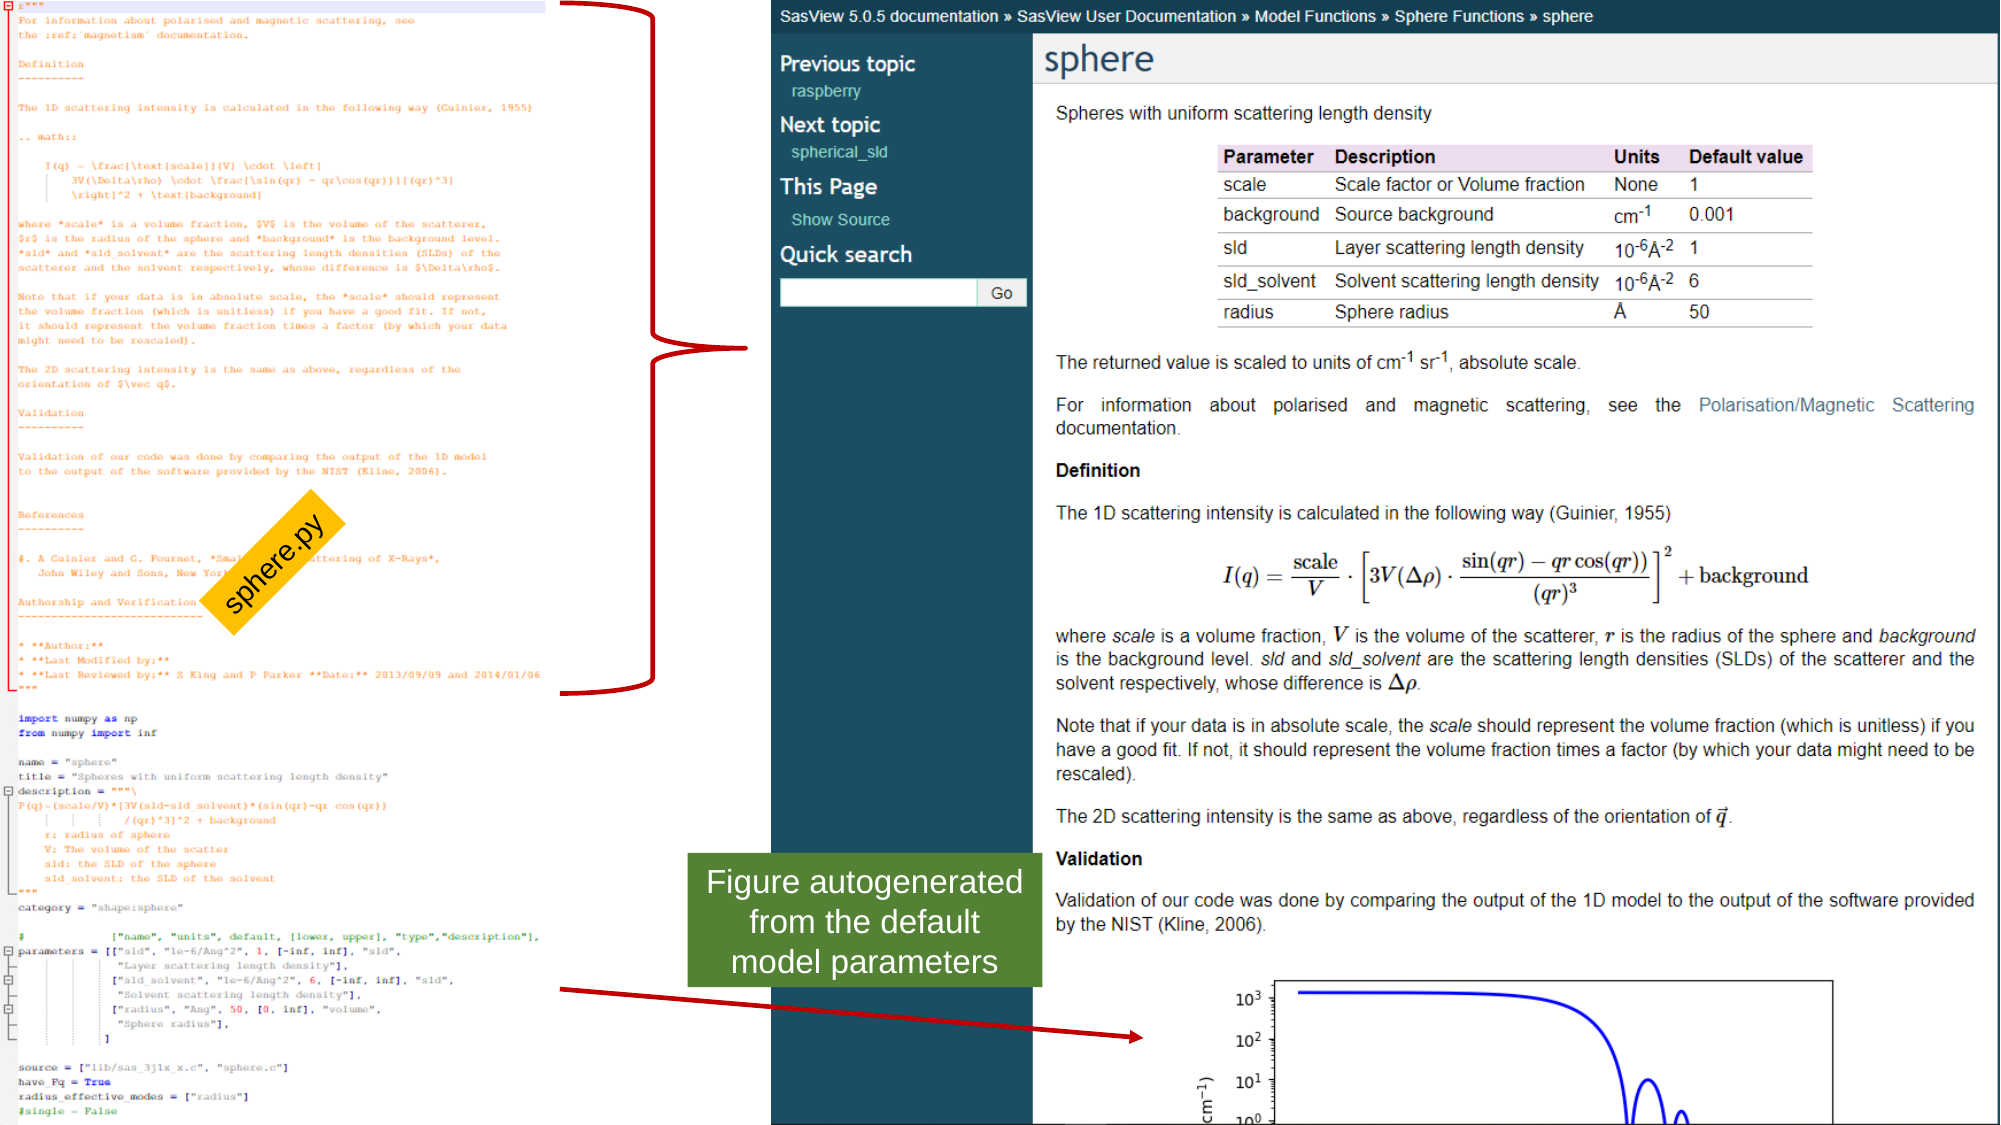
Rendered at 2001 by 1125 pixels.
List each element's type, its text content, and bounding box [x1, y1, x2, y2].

picture [0, 1, 546, 1125]
text_box [559, 2, 747, 695]
picture [771, 0, 2000, 1125]
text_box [559, 988, 1144, 1039]
text_box Figure autogenerated from the default model parameters [687, 852, 766, 987]
